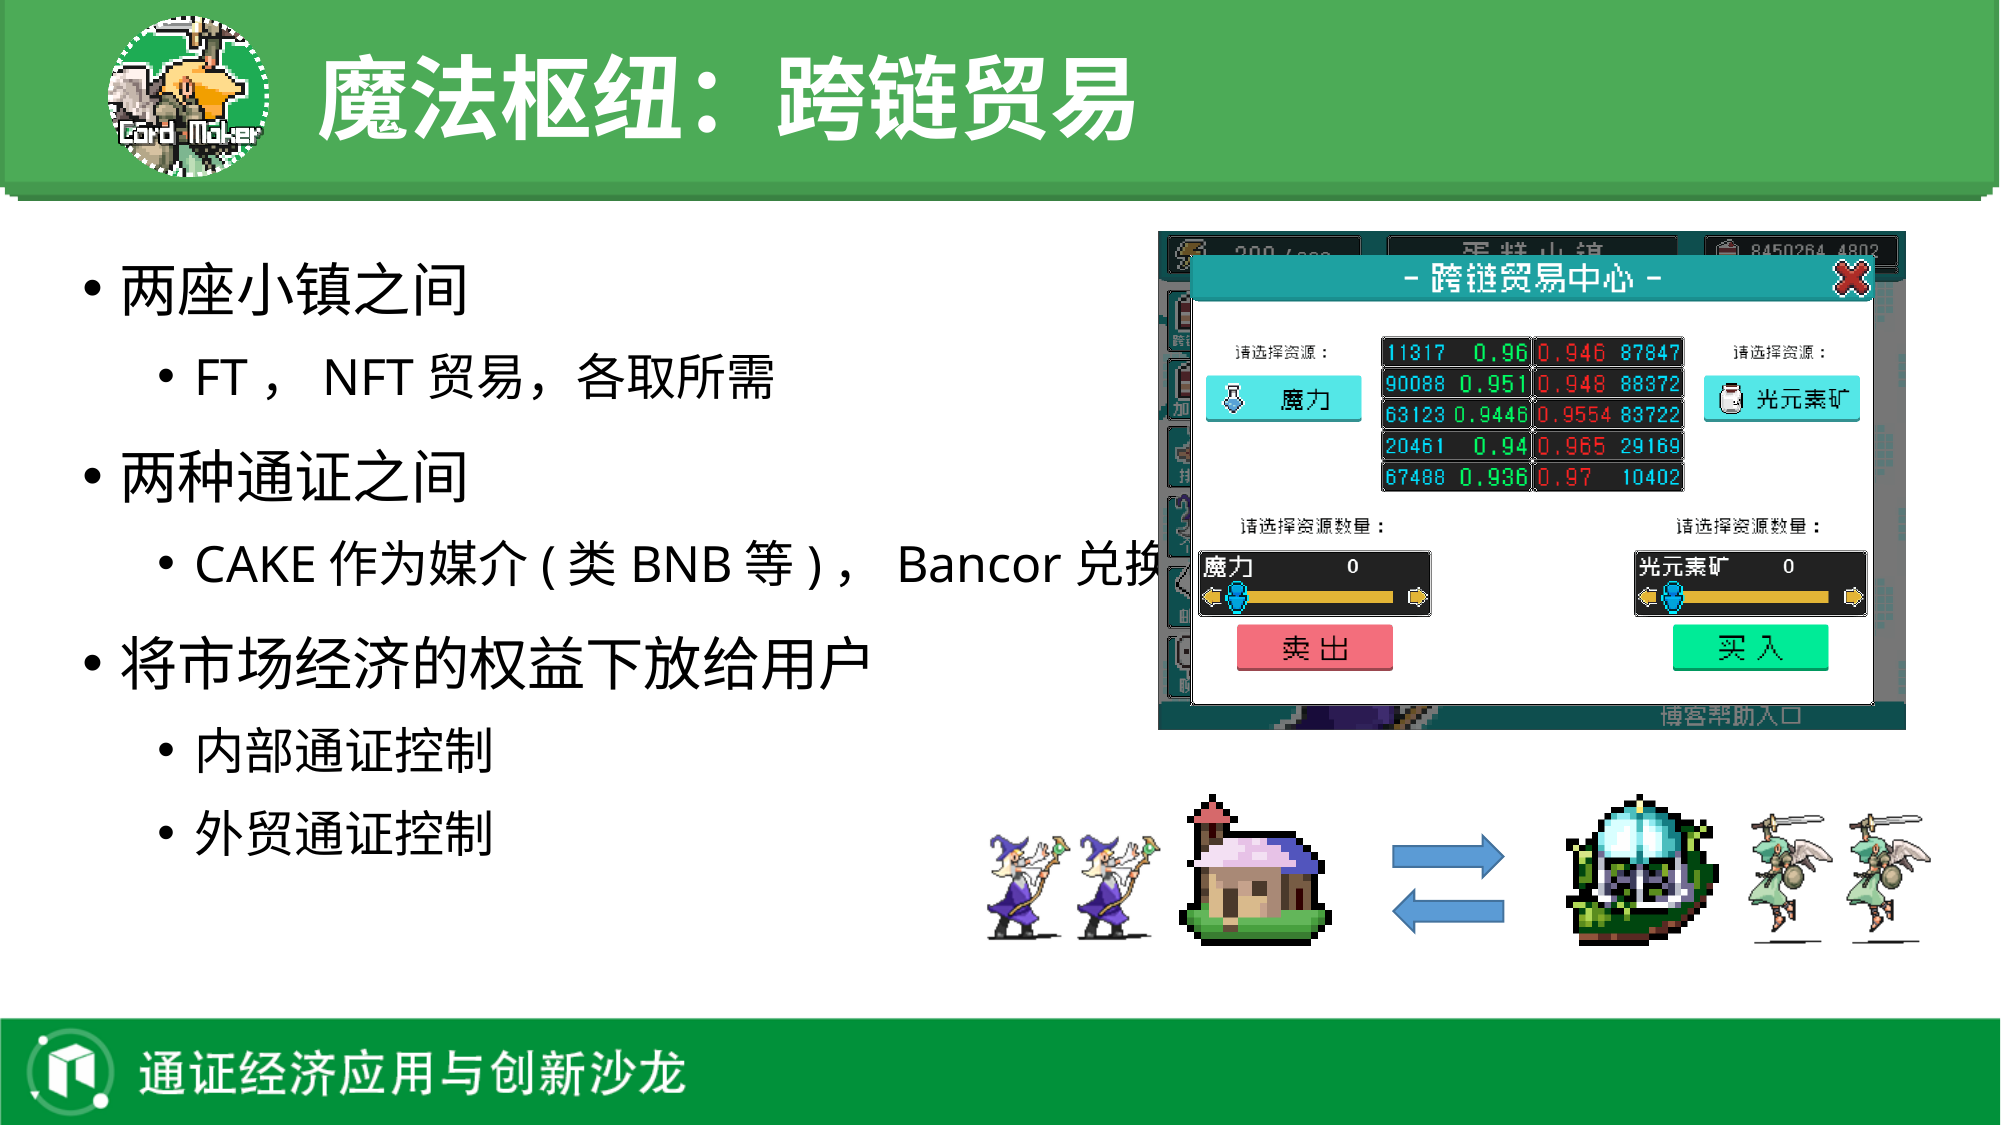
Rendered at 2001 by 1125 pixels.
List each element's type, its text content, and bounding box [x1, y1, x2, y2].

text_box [983, 794, 1941, 958]
picture [0, 0, 2001, 1125]
title 魔法枢纽：跨链贸易 [302, 30, 1863, 176]
list 两座小镇之间 FT，NFT贸易，各取所需 两种通证之间 CAKE作为媒介(类BNB等)，Bancor兑换 将市场经济的权益下放给用户 内部通证控制 外贸通证控制 [67, 231, 1799, 992]
